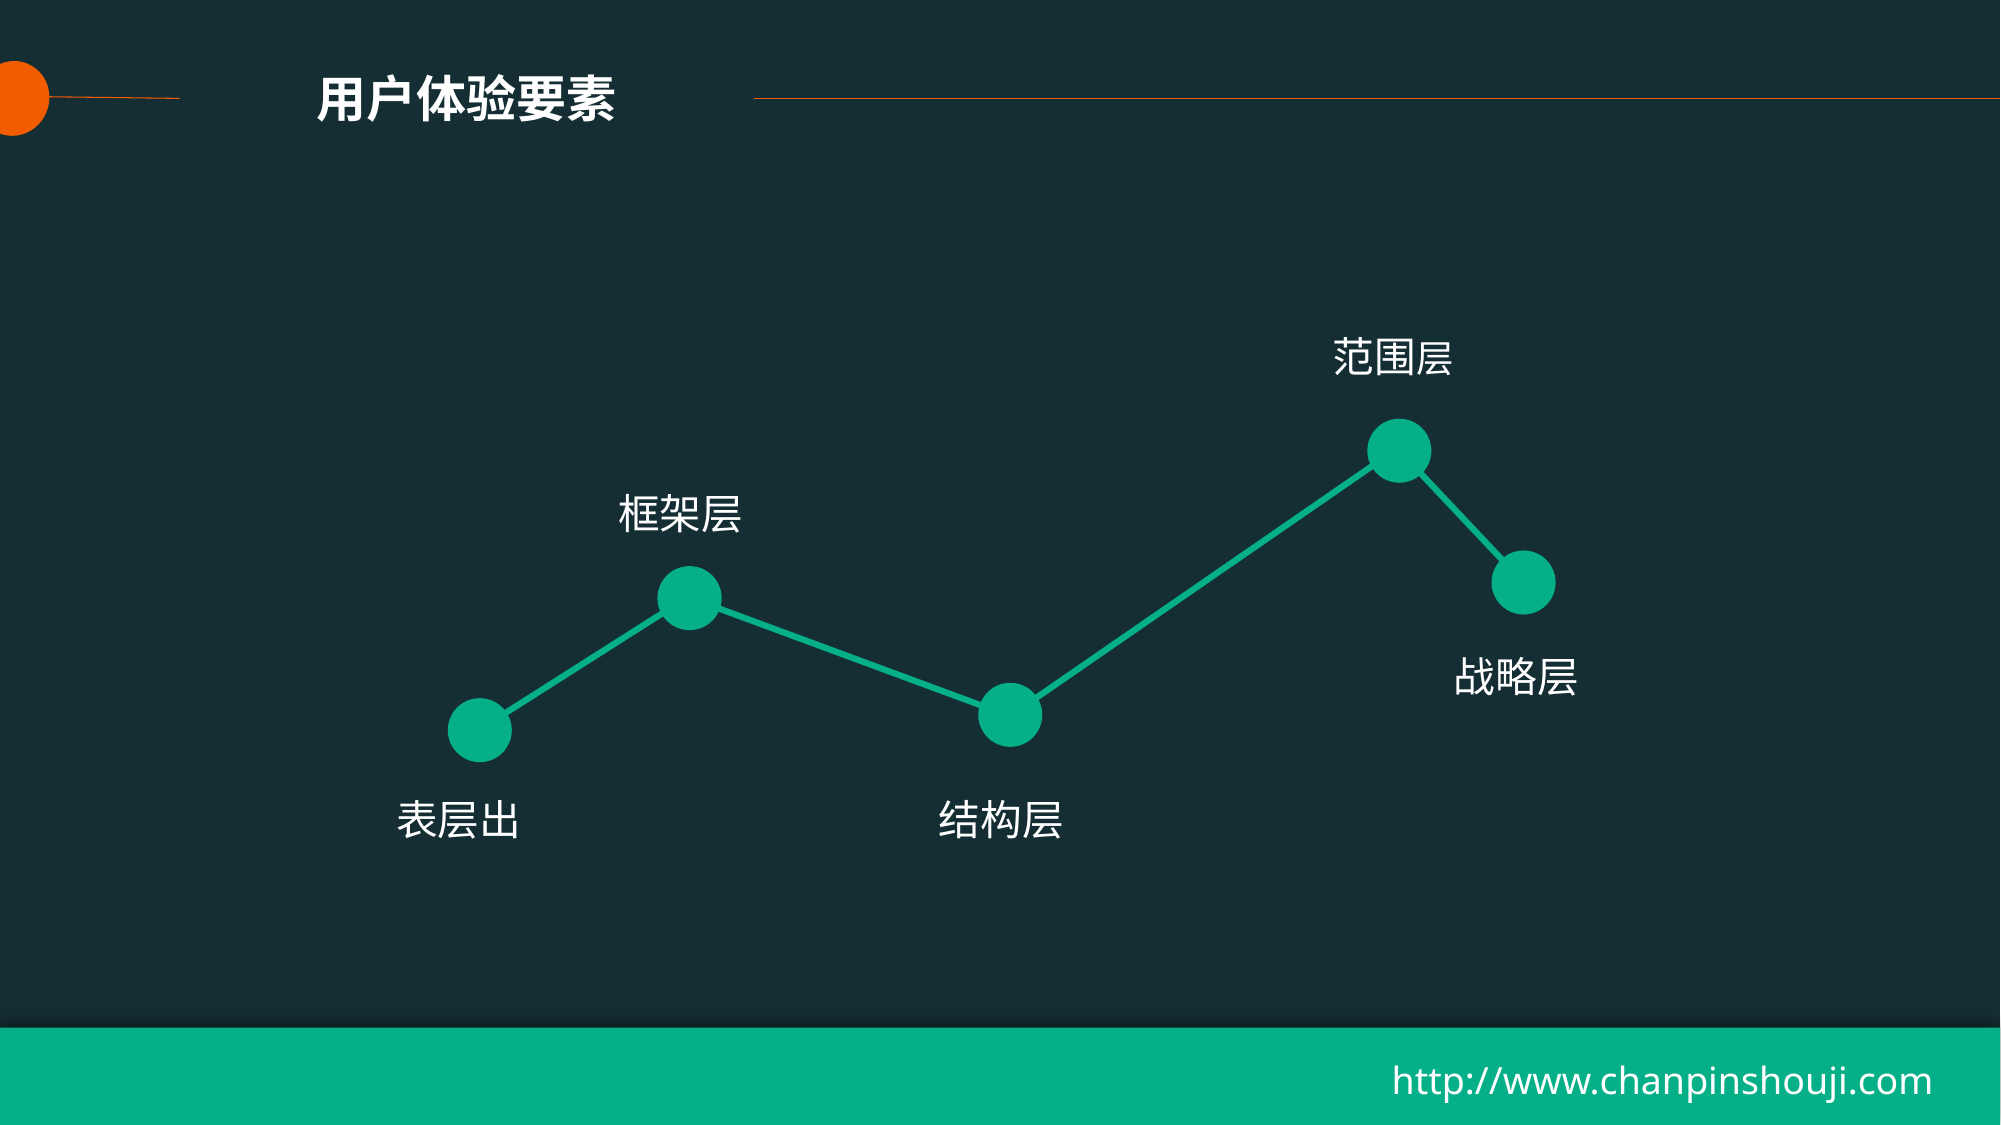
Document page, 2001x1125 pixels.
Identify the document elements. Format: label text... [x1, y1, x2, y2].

text_box 战略层 [1556, 643, 1662, 708]
text_box 用户体验要素 [183, 60, 750, 136]
text_box 表层出 [335, 786, 582, 852]
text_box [447, 418, 1556, 763]
text_box 范围层 [1269, 323, 1517, 388]
text_box 结构层 [878, 786, 1125, 852]
text_box http://www.chanpinshouji.com [1376, 1049, 2000, 1110]
